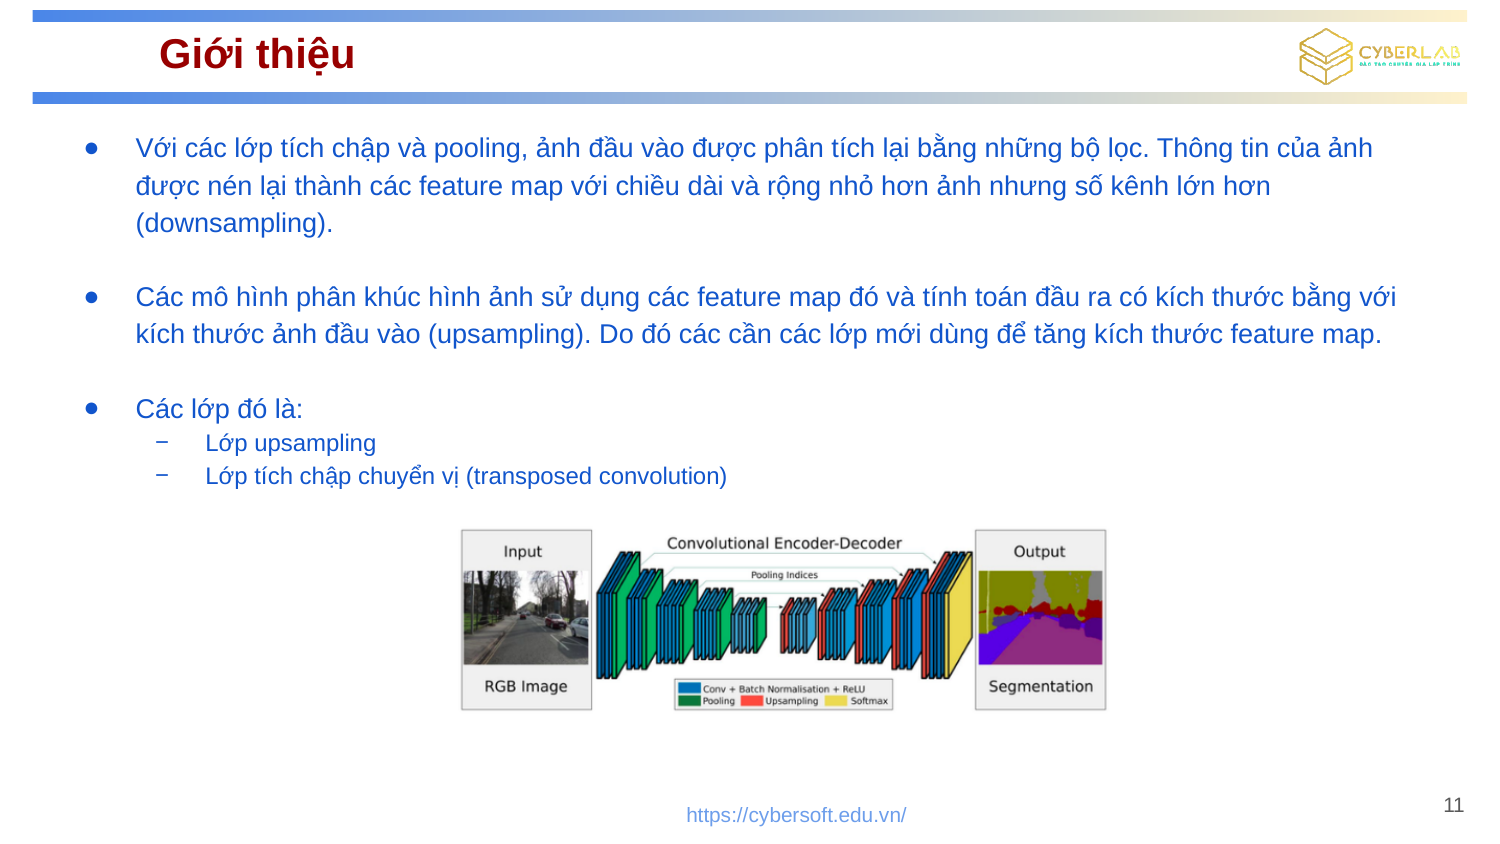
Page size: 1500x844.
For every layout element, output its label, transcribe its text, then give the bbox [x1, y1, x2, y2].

list Với các lớp tích chập và pooling, ảnh đầu vào được phân tích lại bằng những bộ lọc. Thông tin của ảnh được nén lại thành các feature map với chiều dài và rộng nhỏ hơn ảnh nhưng số kênh lớn hơn (downsampling). Các mô hình phân khúc hình ảnh sử dụng các feature map đó và tính toán đầu ra có kích thước bằng với kích thước ảnh đầu vào (upsampling). Do đó các cần các lớp mới dùng để tăng kích thước feature map. Các lớp đó là: Lớp upsampling Lớp tích chập chuyển vị (transposed convolution) [51, 111, 1449, 509]
slide_number 11 [1389, 782, 1480, 830]
picture [448, 429, 1118, 807]
title Giới thiệu [144, 12, 1449, 93]
picture [1449, 28, 1468, 85]
